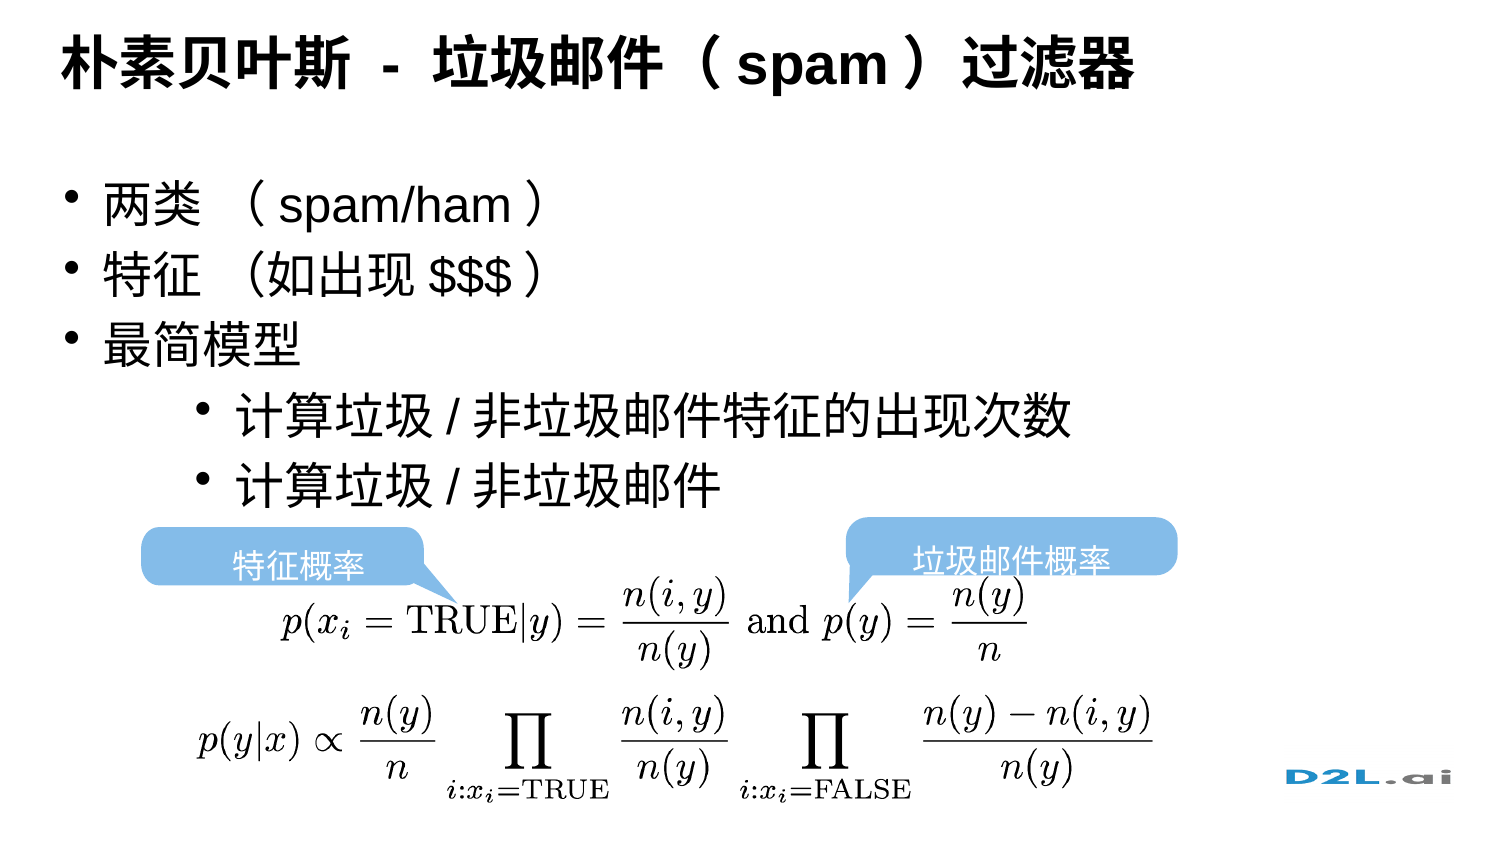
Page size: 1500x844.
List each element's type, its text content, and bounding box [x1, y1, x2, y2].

title 朴素贝叶斯 - 垃圾邮件（spam）过滤器 [52, 18, 1400, 109]
picture [196, 692, 1153, 804]
text_box 特征概率 [141, 527, 434, 586]
picture [1284, 745, 1454, 806]
picture [279, 575, 1028, 672]
list 两类 （spam/ham） 特征 （如出现$$$） 最简模型 计算垃圾/非垃圾邮件特征的出现次数 计算垃圾/非垃圾邮件 [55, 165, 1403, 750]
